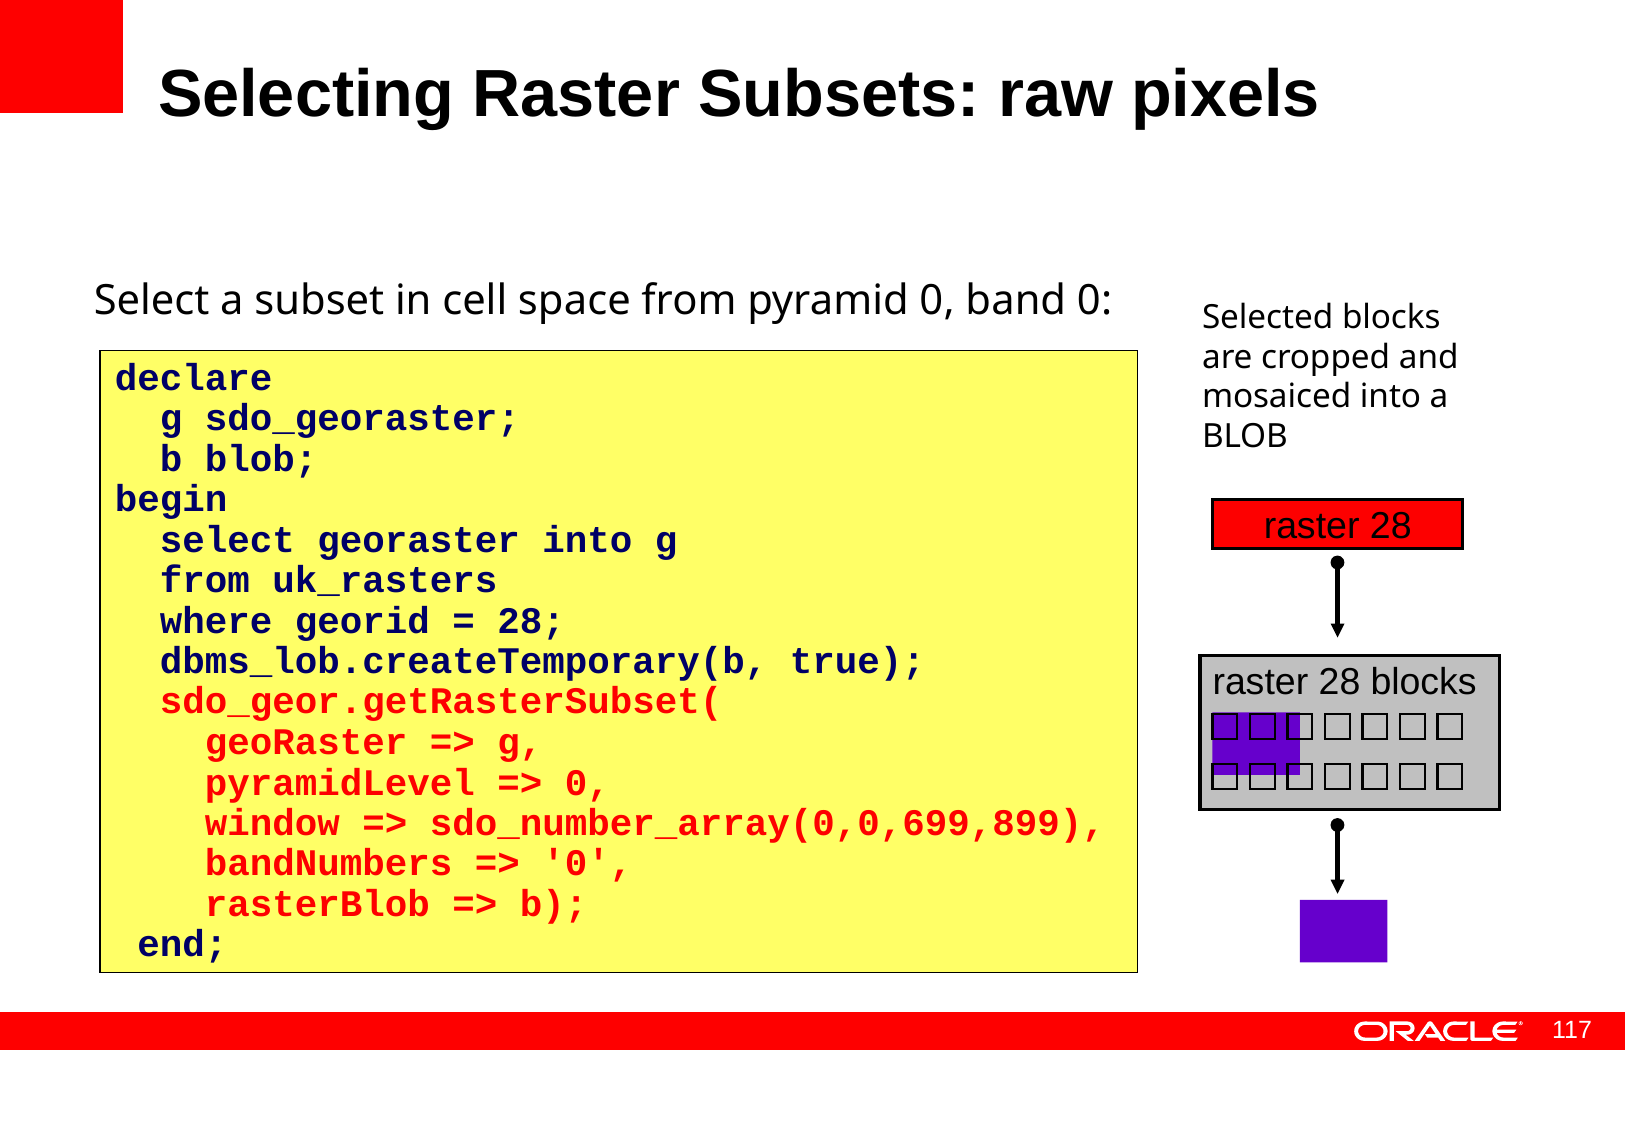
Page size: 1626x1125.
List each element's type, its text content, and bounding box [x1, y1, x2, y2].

picture [0, 1012, 1625, 1050]
text_box declare g sdo_georaster; b blob; begin select georaster into g from uk_rasters where georid = 28; dbms_lob.createTemporary(b, true); sdo_geor.getRasterSubset( geoRaster => g, pyramidLevel => 0, window => sdo_number_array(0,0,699,899), bandNumbers => '0', rasterBlob => b); end; [99, 350, 1138, 973]
text_box [1331, 556, 1344, 638]
text_box Select a subset in cell space from pyramid 0, band 0: [78, 265, 1128, 331]
text_box [1331, 818, 1344, 894]
picture [0, 0, 123, 113]
text_box raster 28 blocks [1199, 655, 1500, 810]
text_box [1299, 899, 1388, 963]
title Selecting Raster Subsets: raw pixels [157, 49, 1506, 205]
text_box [1212, 714, 1463, 790]
text_box Selected blocks are cropped and mosaiced into a BLOB [1187, 287, 1493, 462]
text_box raster 28 [1212, 499, 1463, 549]
